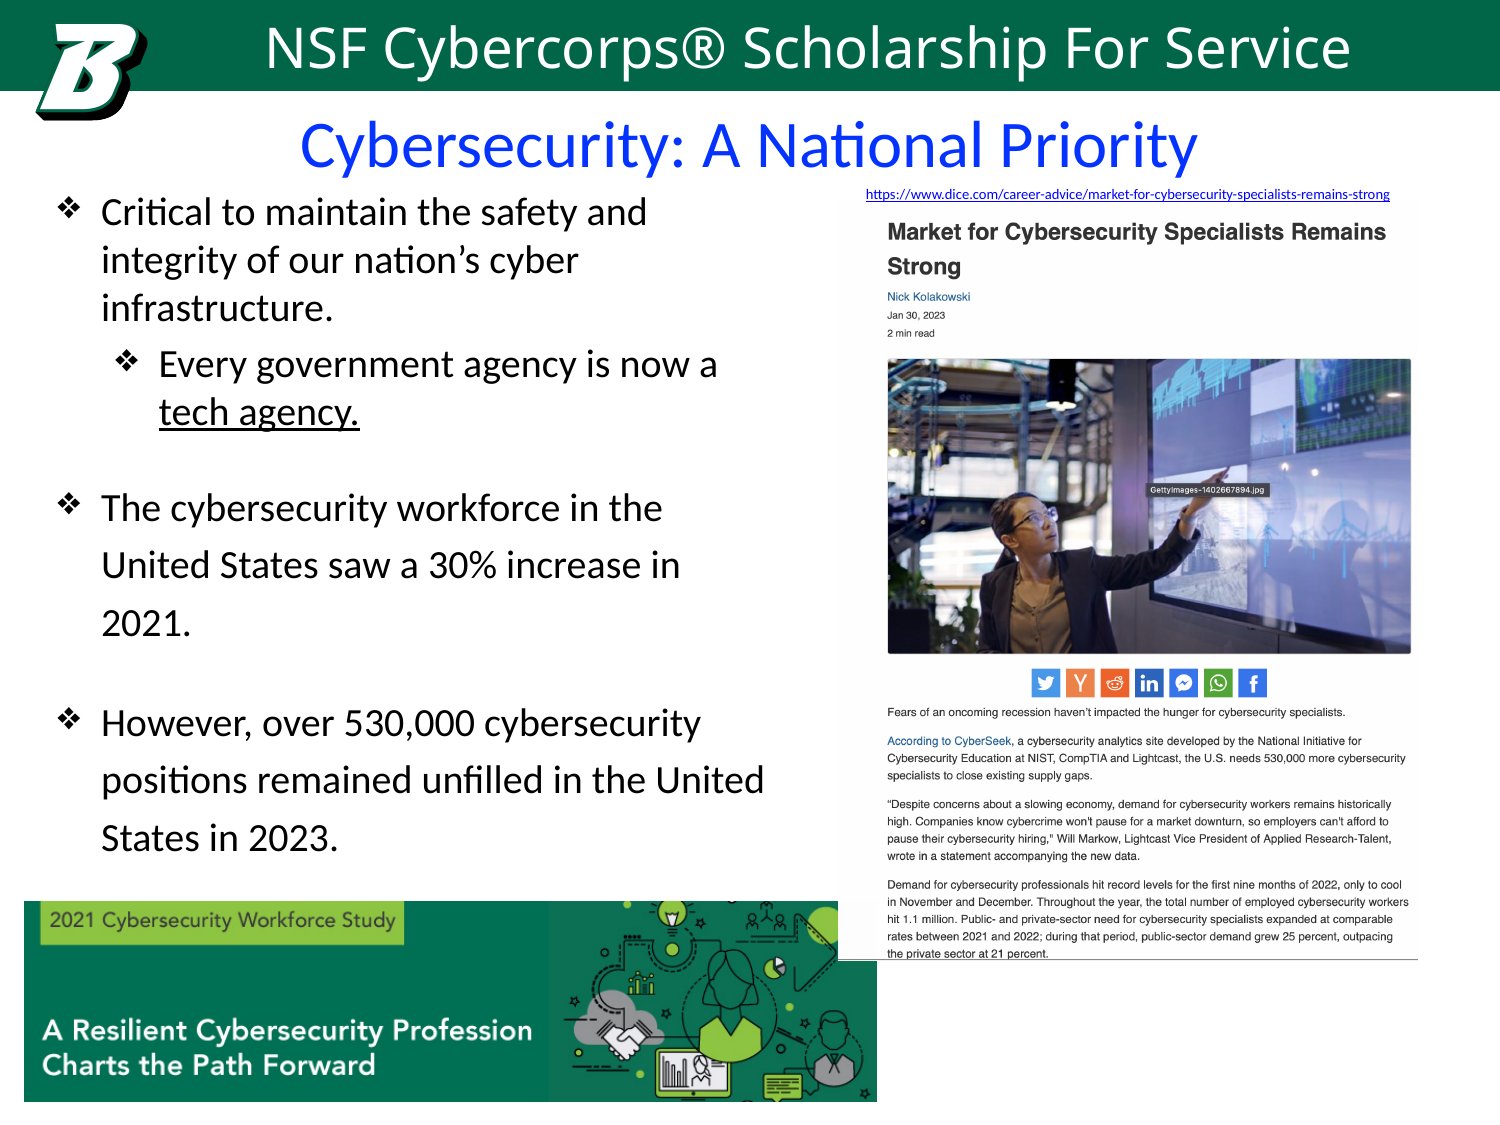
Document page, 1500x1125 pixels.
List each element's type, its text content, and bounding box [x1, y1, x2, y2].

list Critical to maintain the safety and integrity of our nation’s cyber infrastructure. Every government agency is now a tech agency. The cybersecurity workforce in the United States saw a 30% increase in 2021. However, over 530,000 cybersecurity positions remained unfilled in the United States in 2023. [49, 177, 776, 851]
title Cybersecurity: A National Priority [74, 66, 1426, 215]
picture [0, 0, 1500, 1125]
text_box https://www.dice.com/career-advice/market-for-cybersecurity-specialists-remains-strong [858, 177, 1398, 198]
